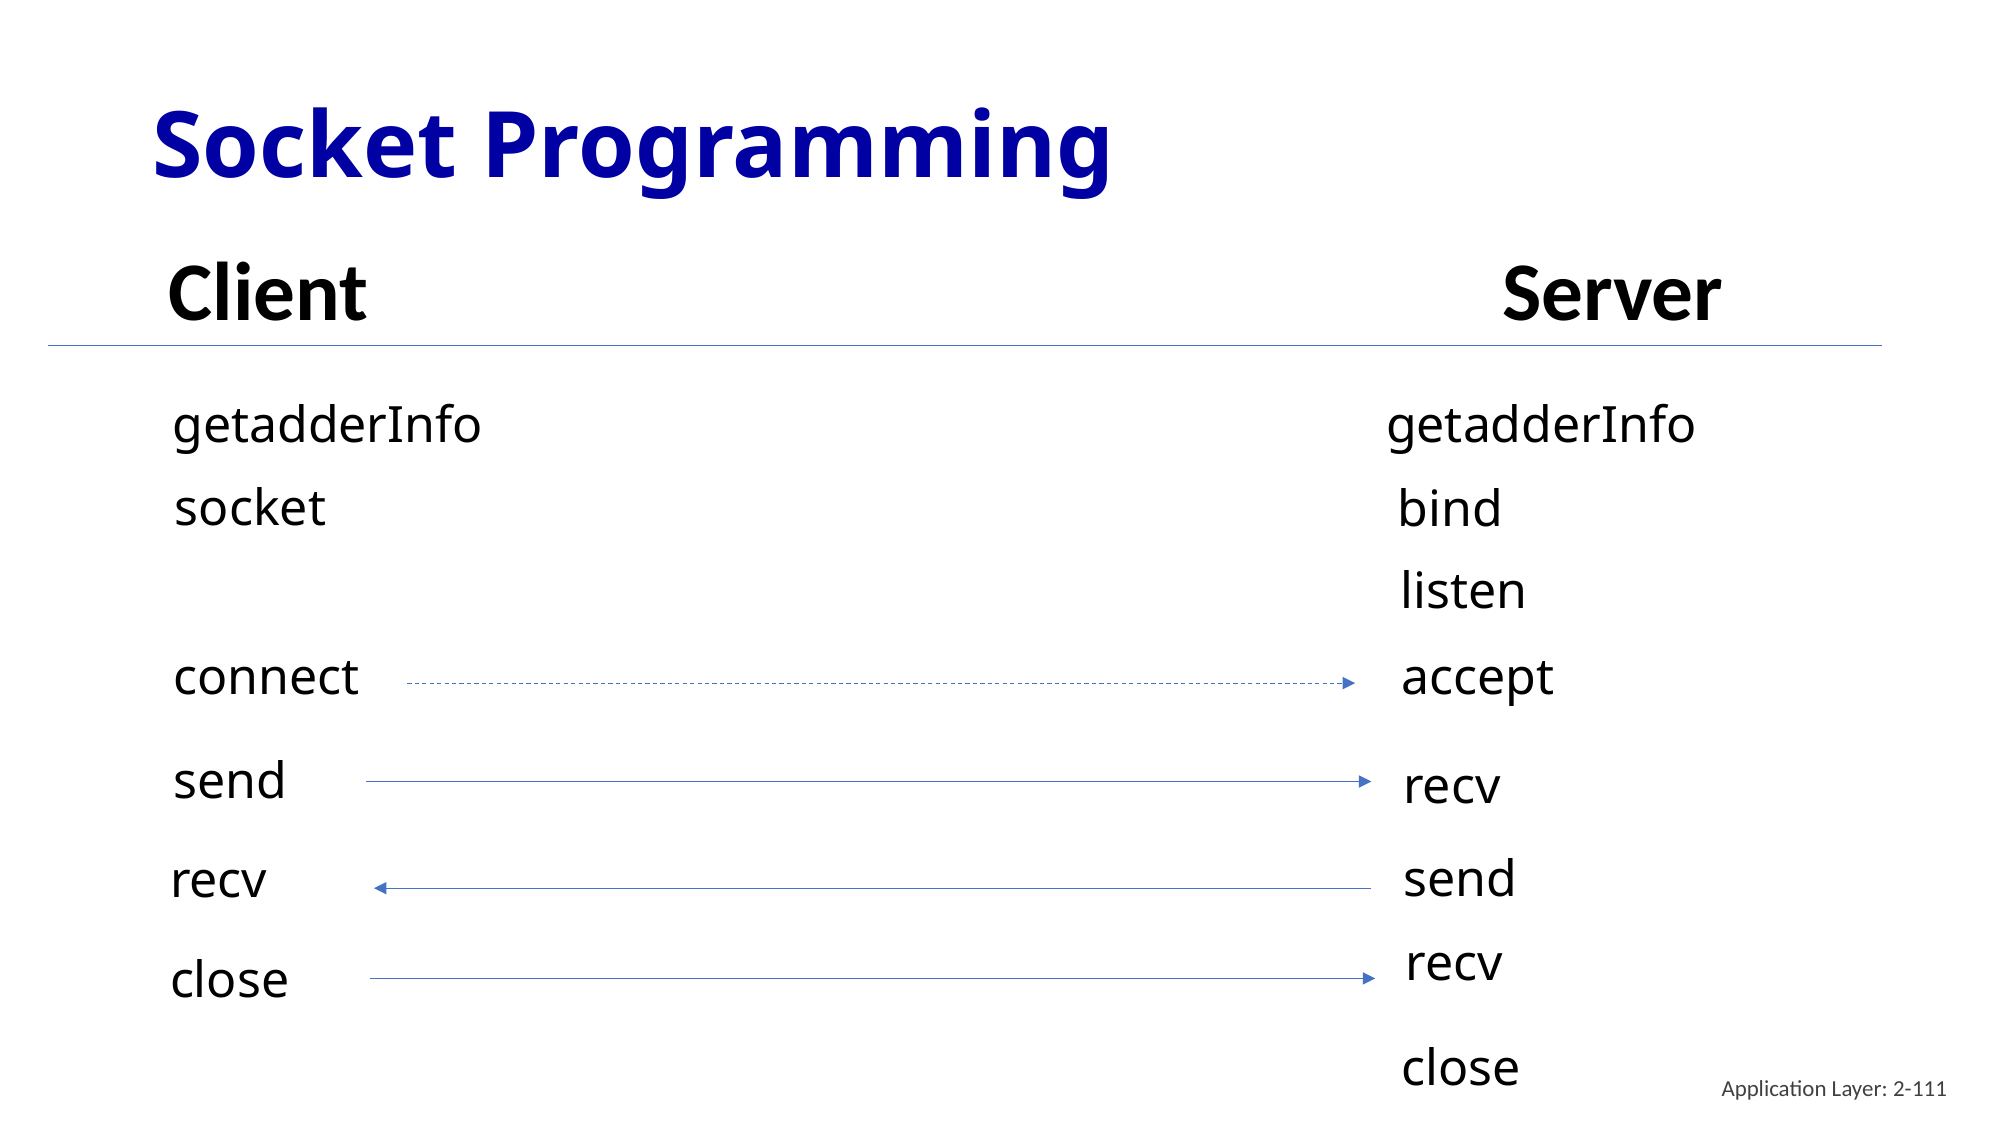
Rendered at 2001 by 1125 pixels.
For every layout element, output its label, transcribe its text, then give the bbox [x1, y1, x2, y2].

text_box recv [155, 840, 433, 916]
title Socket Programming [137, 74, 1863, 221]
text_box recv [1391, 923, 1622, 998]
text_box close [155, 940, 429, 1016]
text_box accept [1387, 636, 1570, 712]
text_box getadderInfo [1371, 385, 1712, 460]
text_box bind [1382, 468, 1518, 544]
text_box close [1386, 1027, 1580, 1103]
text_box Client [153, 229, 384, 345]
text_box Server [1487, 229, 1739, 345]
text_box socket [160, 467, 342, 543]
text_box connect [158, 636, 376, 712]
text_box recv [1388, 745, 1637, 821]
text_box send [1388, 838, 1532, 914]
text_box getadderInfo [157, 385, 499, 461]
text_box send [158, 741, 303, 817]
text_box listen [1385, 551, 1543, 626]
slide_number Application Layer: 2-111 [1512, 1056, 1963, 1117]
